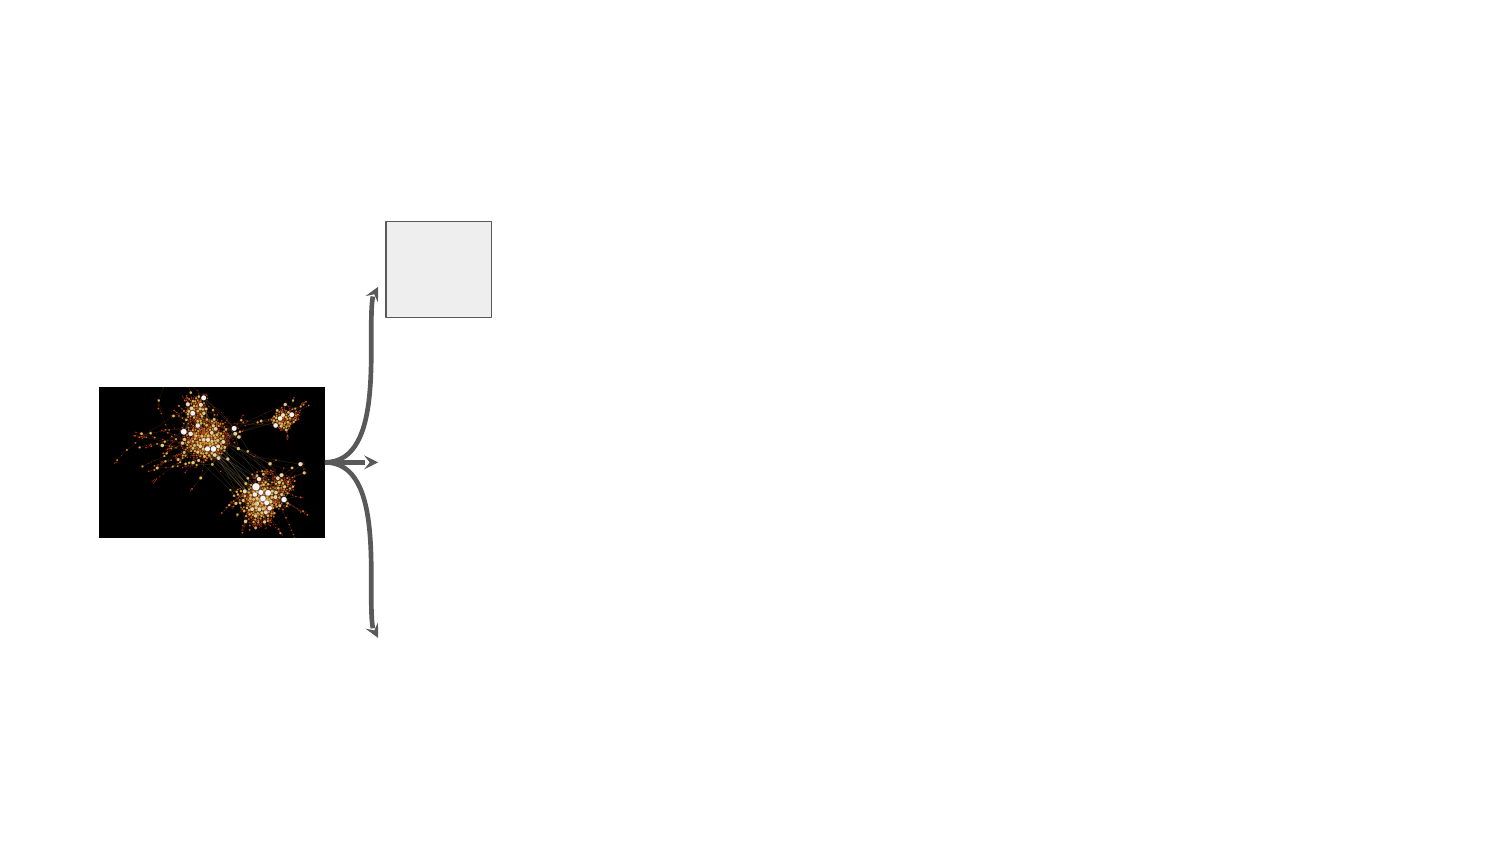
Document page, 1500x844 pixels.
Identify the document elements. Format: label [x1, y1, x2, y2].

text_box [324, 462, 379, 639]
text_box [385, 221, 492, 318]
text_box [324, 286, 379, 462]
picture [99, 387, 324, 538]
